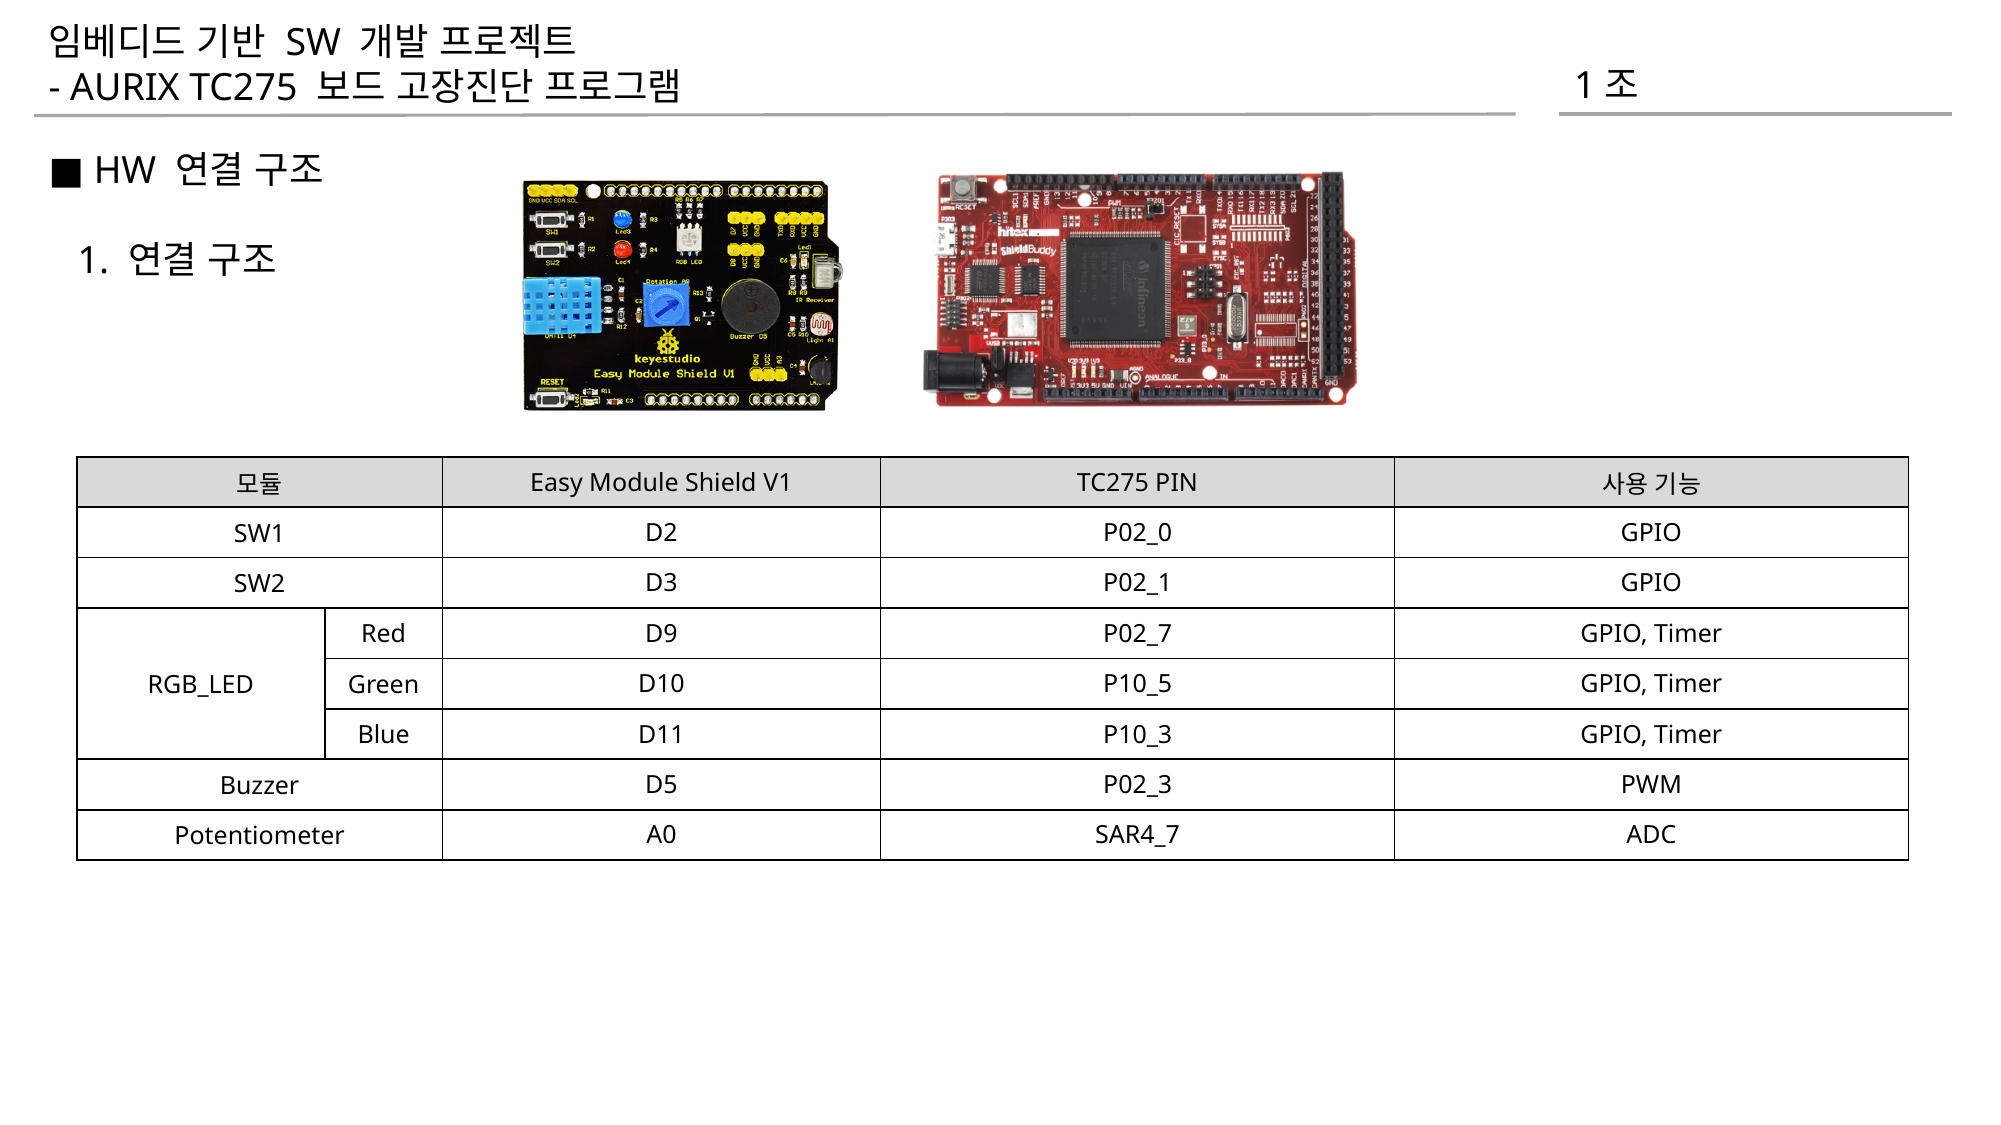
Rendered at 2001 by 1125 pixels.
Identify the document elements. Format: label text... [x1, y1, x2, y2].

table_cell RGB_LED [78, 609, 324, 758]
table_cell SW2 [78, 558, 442, 607]
table_cell P10_5 [881, 659, 1394, 708]
text_box 1조 [1559, 53, 1919, 113]
table_cell P02_0 [881, 508, 1394, 557]
table_cell D11 [443, 710, 880, 758]
table_cell P02_1 [881, 558, 1394, 607]
table_cell SW1 [78, 508, 442, 557]
table_header Easy Module Shield V1 [443, 458, 880, 506]
table_cell Blue [326, 710, 442, 758]
table_cell D2 [443, 508, 880, 557]
table_header TC275 PIN [881, 458, 1394, 506]
picture [478, 170, 890, 416]
table_header 사용 기능 [1395, 458, 1908, 506]
table_cell PWM [1395, 760, 1908, 809]
table_cell D3 [443, 558, 880, 607]
table_cell P10_3 [881, 710, 1394, 758]
table_cell A0 [443, 811, 880, 859]
table_cell GPIO, Timer [1395, 659, 1908, 708]
table_cell Potentiometer [78, 811, 442, 859]
table_cell D5 [443, 760, 880, 809]
table_header 모듈 [78, 458, 442, 506]
table_cell GPIO, Timer [1395, 710, 1908, 758]
table_cell P02_7 [881, 609, 1394, 658]
text_box 임베디드 기반 SW 개발 프로젝트 - AURIX TC275 보드 고장진단 프로그램 [33, 10, 1249, 113]
table_cell ADC [1395, 811, 1908, 859]
picture [908, 149, 1370, 420]
table_cell Green [326, 659, 442, 708]
table_cell D10 [443, 659, 880, 708]
table_cell GPIO, Timer [1395, 609, 1908, 658]
table_cell GPIO [1395, 558, 1908, 607]
table_cell GPIO [1395, 508, 1908, 557]
table_cell D9 [443, 609, 880, 658]
table_cell Red [326, 609, 442, 658]
table_cell SAR4_7 [881, 811, 1394, 859]
table_cell Buzzer [78, 760, 442, 809]
text_box ■ HW 연결 구조 1. 연결 구조 [33, 138, 1952, 334]
table_cell P02_3 [881, 760, 1394, 809]
